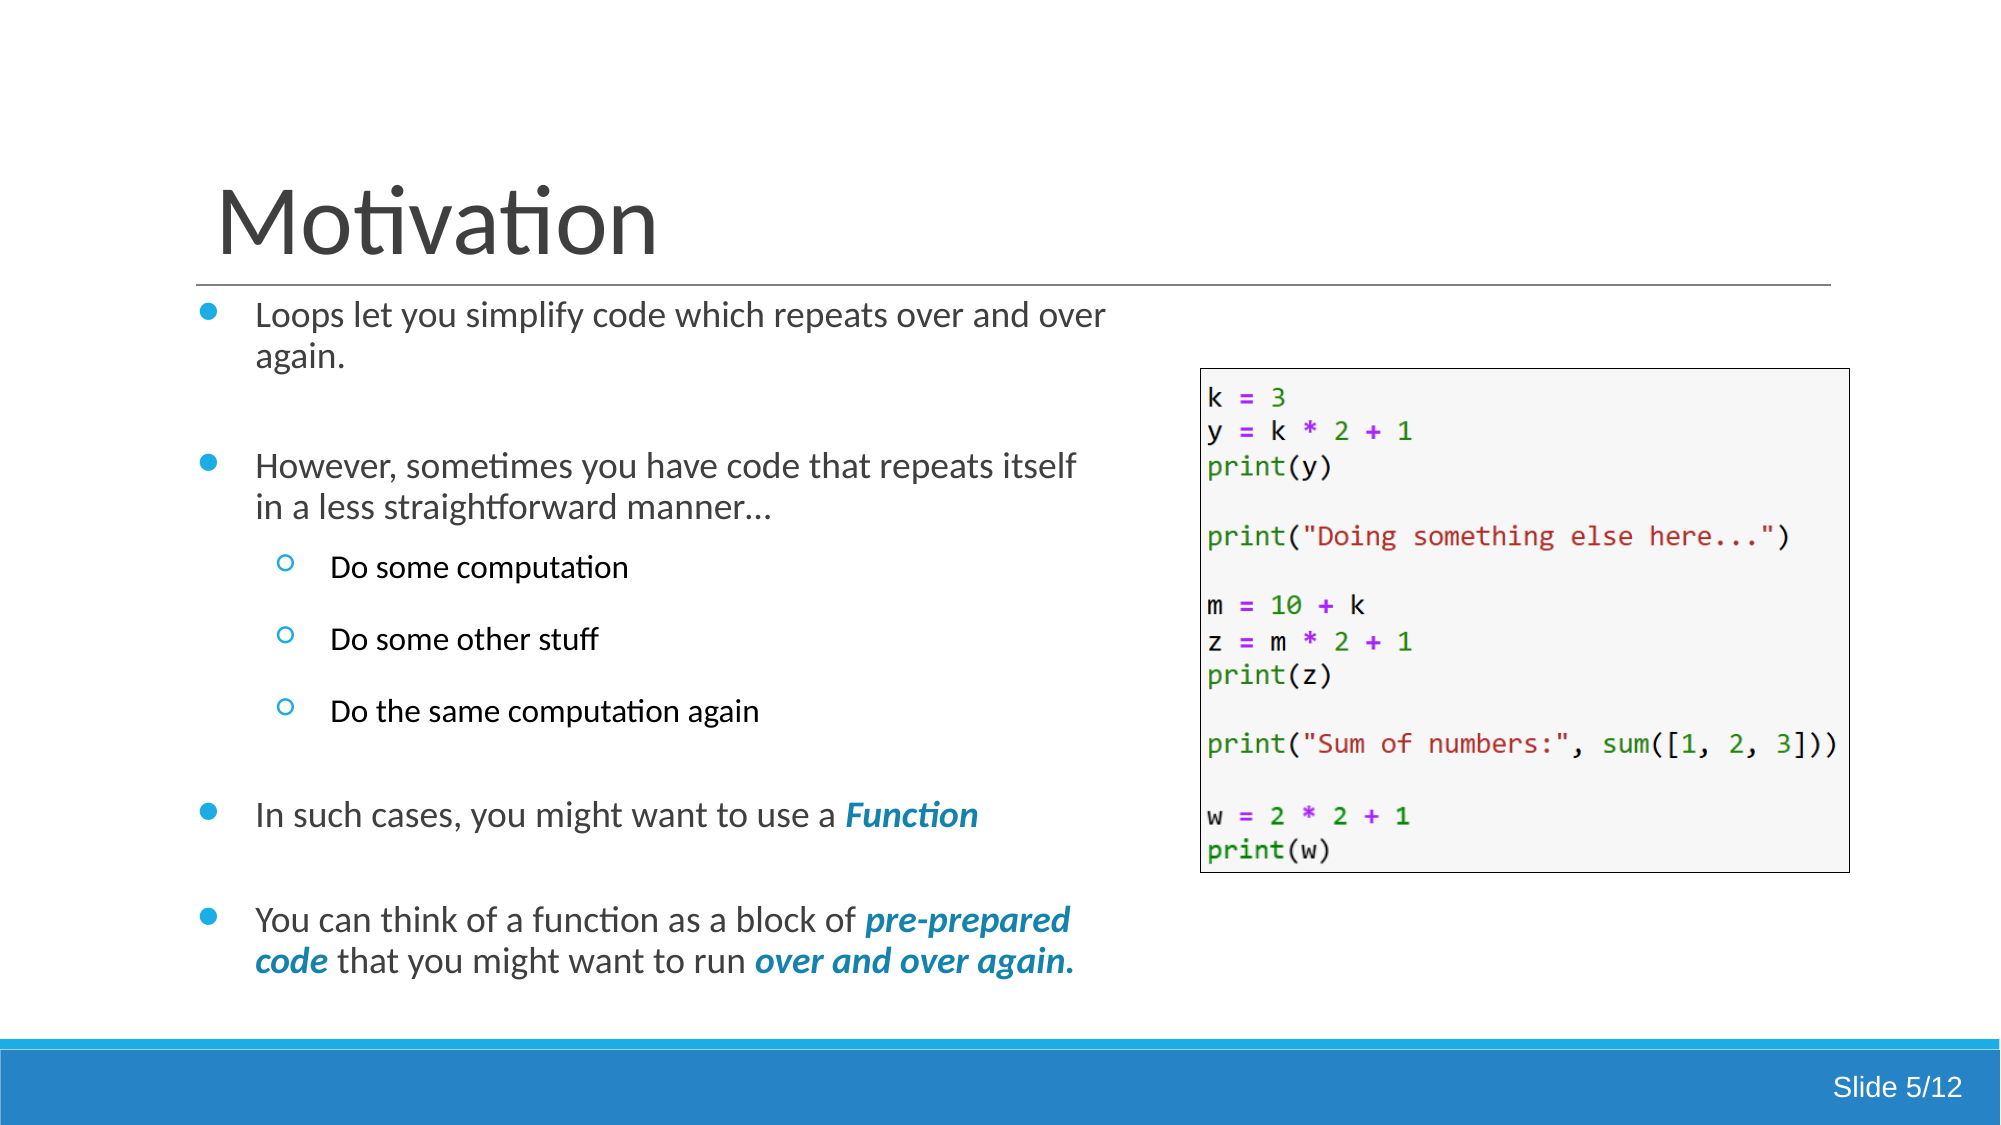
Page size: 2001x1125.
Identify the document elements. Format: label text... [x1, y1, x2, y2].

title Motivation [200, 44, 1850, 283]
text_box Loops let you simplify code which repeats over and over again. However, sometimes you have code that repeats itself in a less straightforward manner… Do some computation Do some other stuff Do the same computation again In such cases, you might want to use a Function You can think of a function as a block of pre-prepared code that you might want to run over and over again. [180, 287, 1114, 849]
picture [1200, 367, 1851, 873]
text_box Slide 5/12 [1817, 1053, 2000, 1125]
